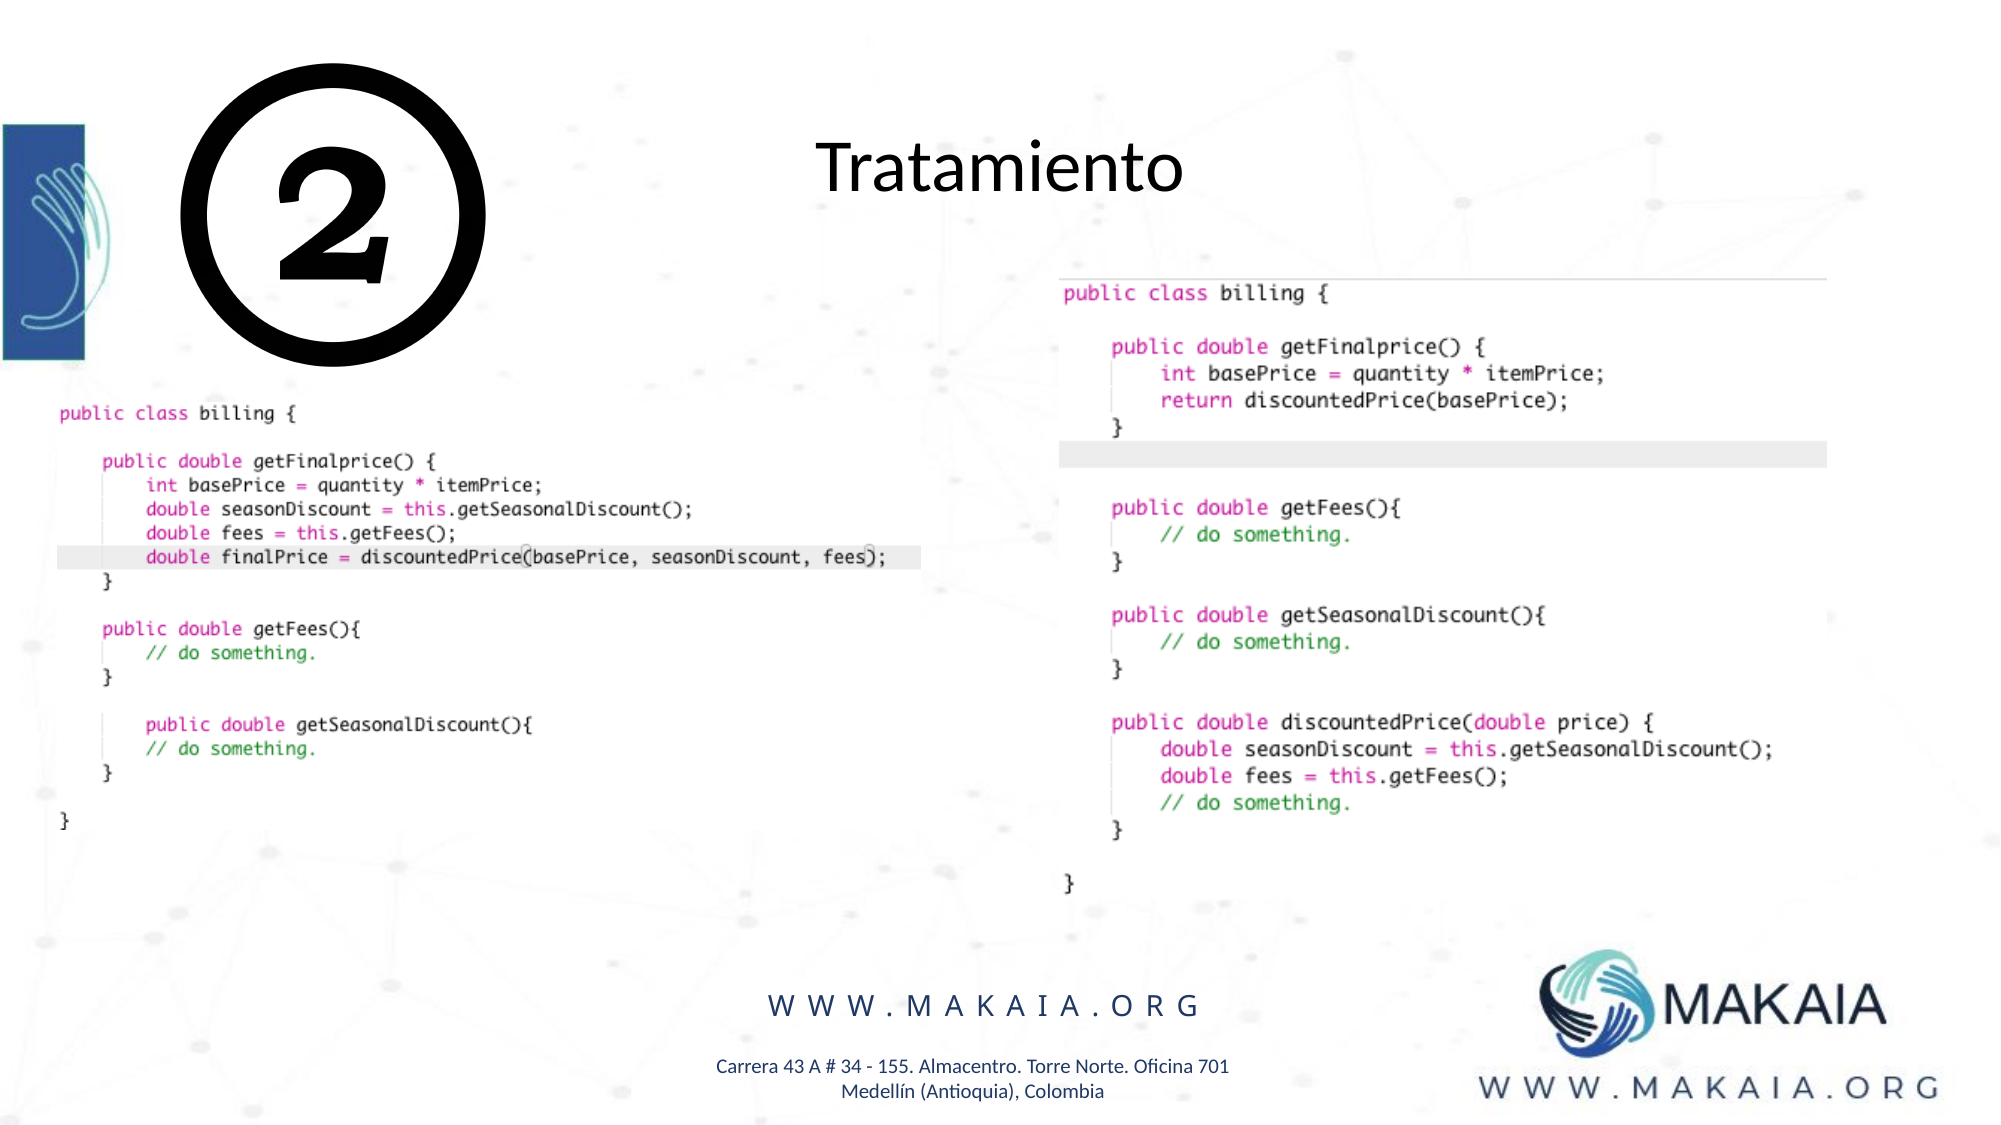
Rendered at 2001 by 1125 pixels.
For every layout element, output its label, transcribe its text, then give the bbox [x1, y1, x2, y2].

text_box Carrera 43 A # 34 - 155. Almacentro. Torre Norte. Oficina 701 Medellín (Antioquia), Colombia [425, 1045, 1521, 1110]
text_box Tratamiento [542, 108, 1458, 214]
picture [0, 0, 2001, 1125]
text_box WWW.MAKAIA.ORG [489, 979, 1477, 1030]
